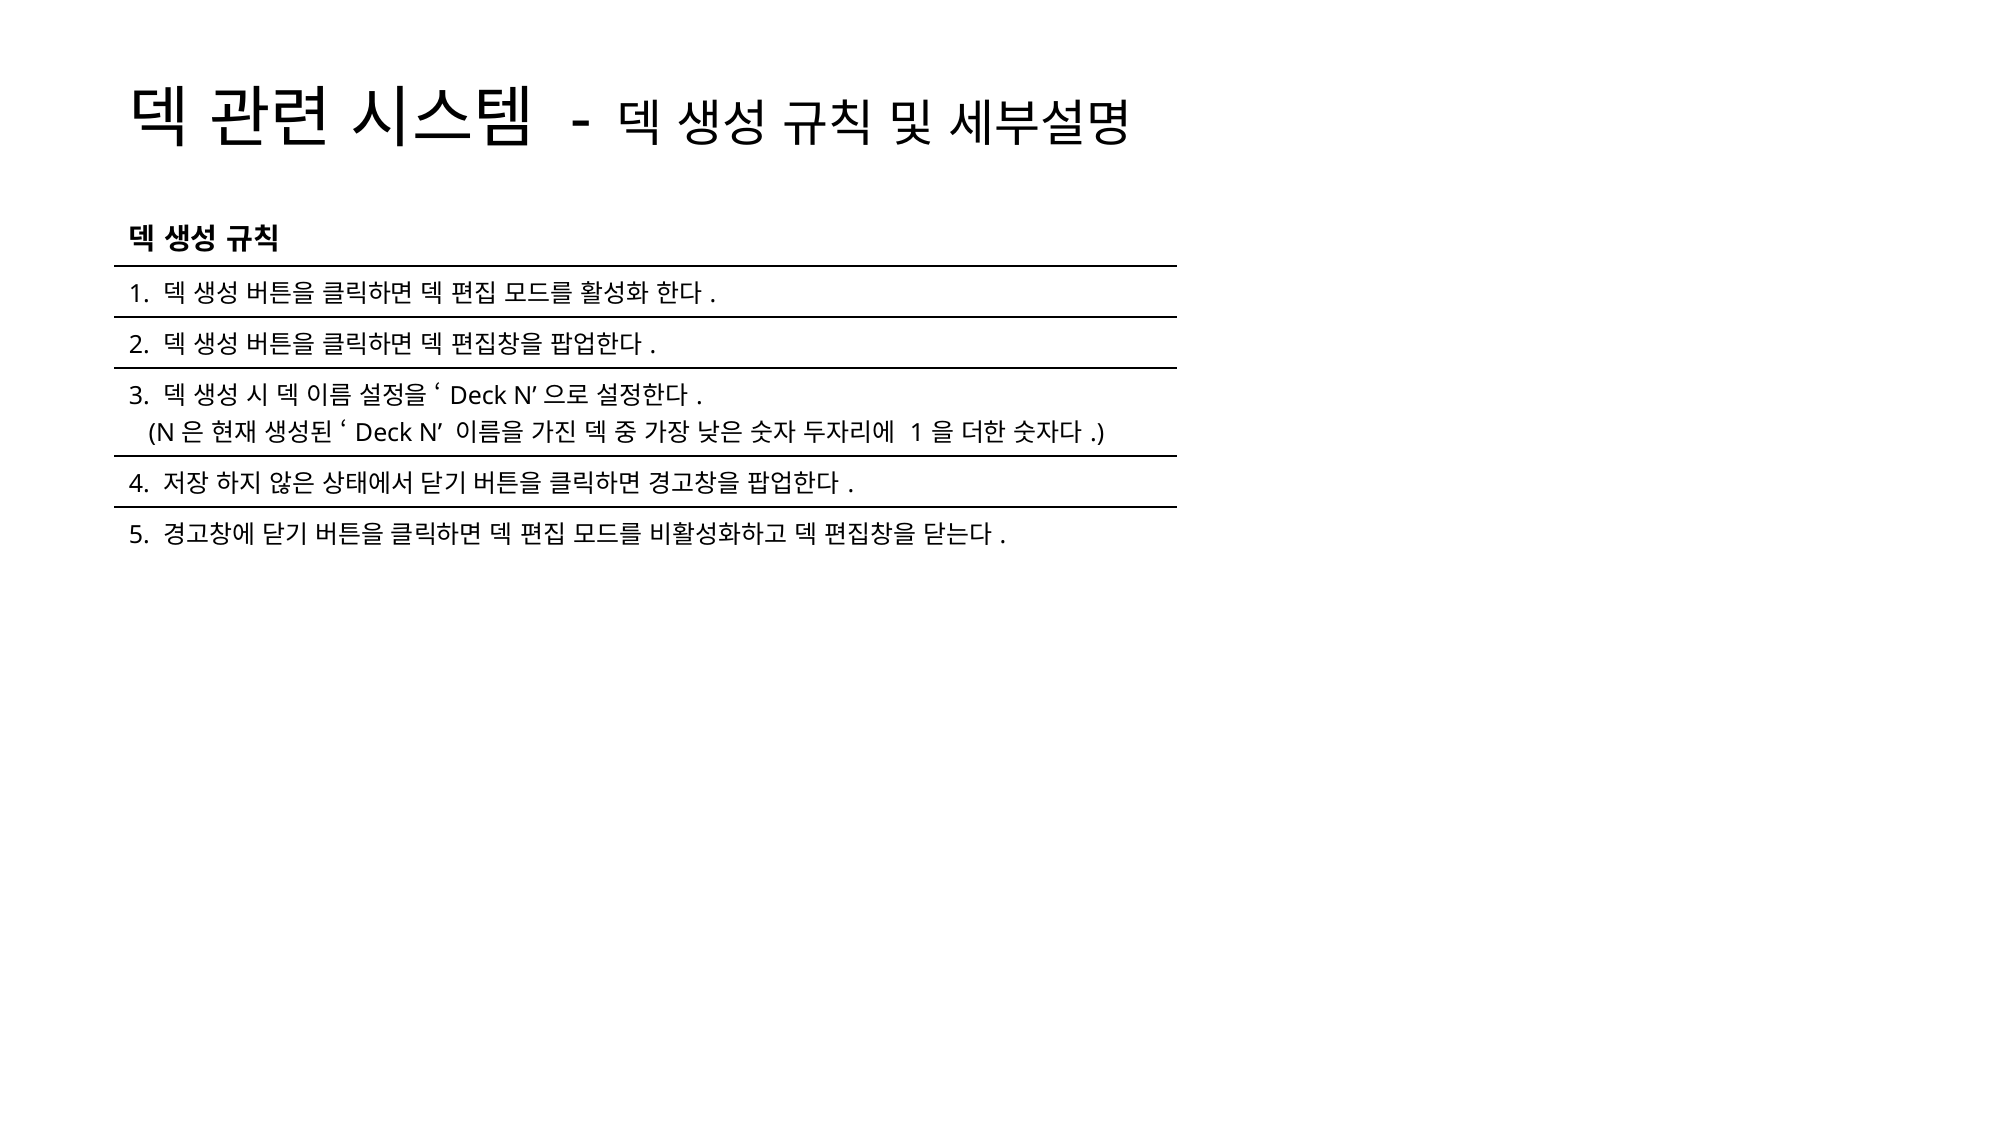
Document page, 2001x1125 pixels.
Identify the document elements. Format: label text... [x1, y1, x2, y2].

table_cell 4. 저장 하지 않은 상태에서 닫기 버튼을 클릭하면 경고창을 팝업한다. [114, 457, 1177, 506]
table_cell 3. 덱 생성 시 덱 이름 설정을 ‘Deck N’으로 설정한다. (N은 현재 생성된 ‘Deck N’ 이름을 가진 덱 중 가장 낮은 숫자 두자리에 1을 더한 숫자다.) [114, 369, 1177, 455]
table_cell 1. 덱 생성 버튼을 클릭하면 덱 편집 모드를 활성화 한다. [114, 267, 1177, 316]
table_cell 5. 경고창에 닫기 버튼을 클릭하면 덱 편집 모드를 비활성화하고 덱 편집창을 닫는다. [114, 508, 1177, 558]
table_header 덱 생성 규칙 [114, 208, 1177, 265]
table_cell 2. 덱 생성 버튼을 클릭하면 덱 편집창을 팝업한다. [114, 318, 1177, 367]
text_box 덱 관련 시스템 - 덱 생성 규칙 및 세부설명 [113, 63, 1886, 167]
